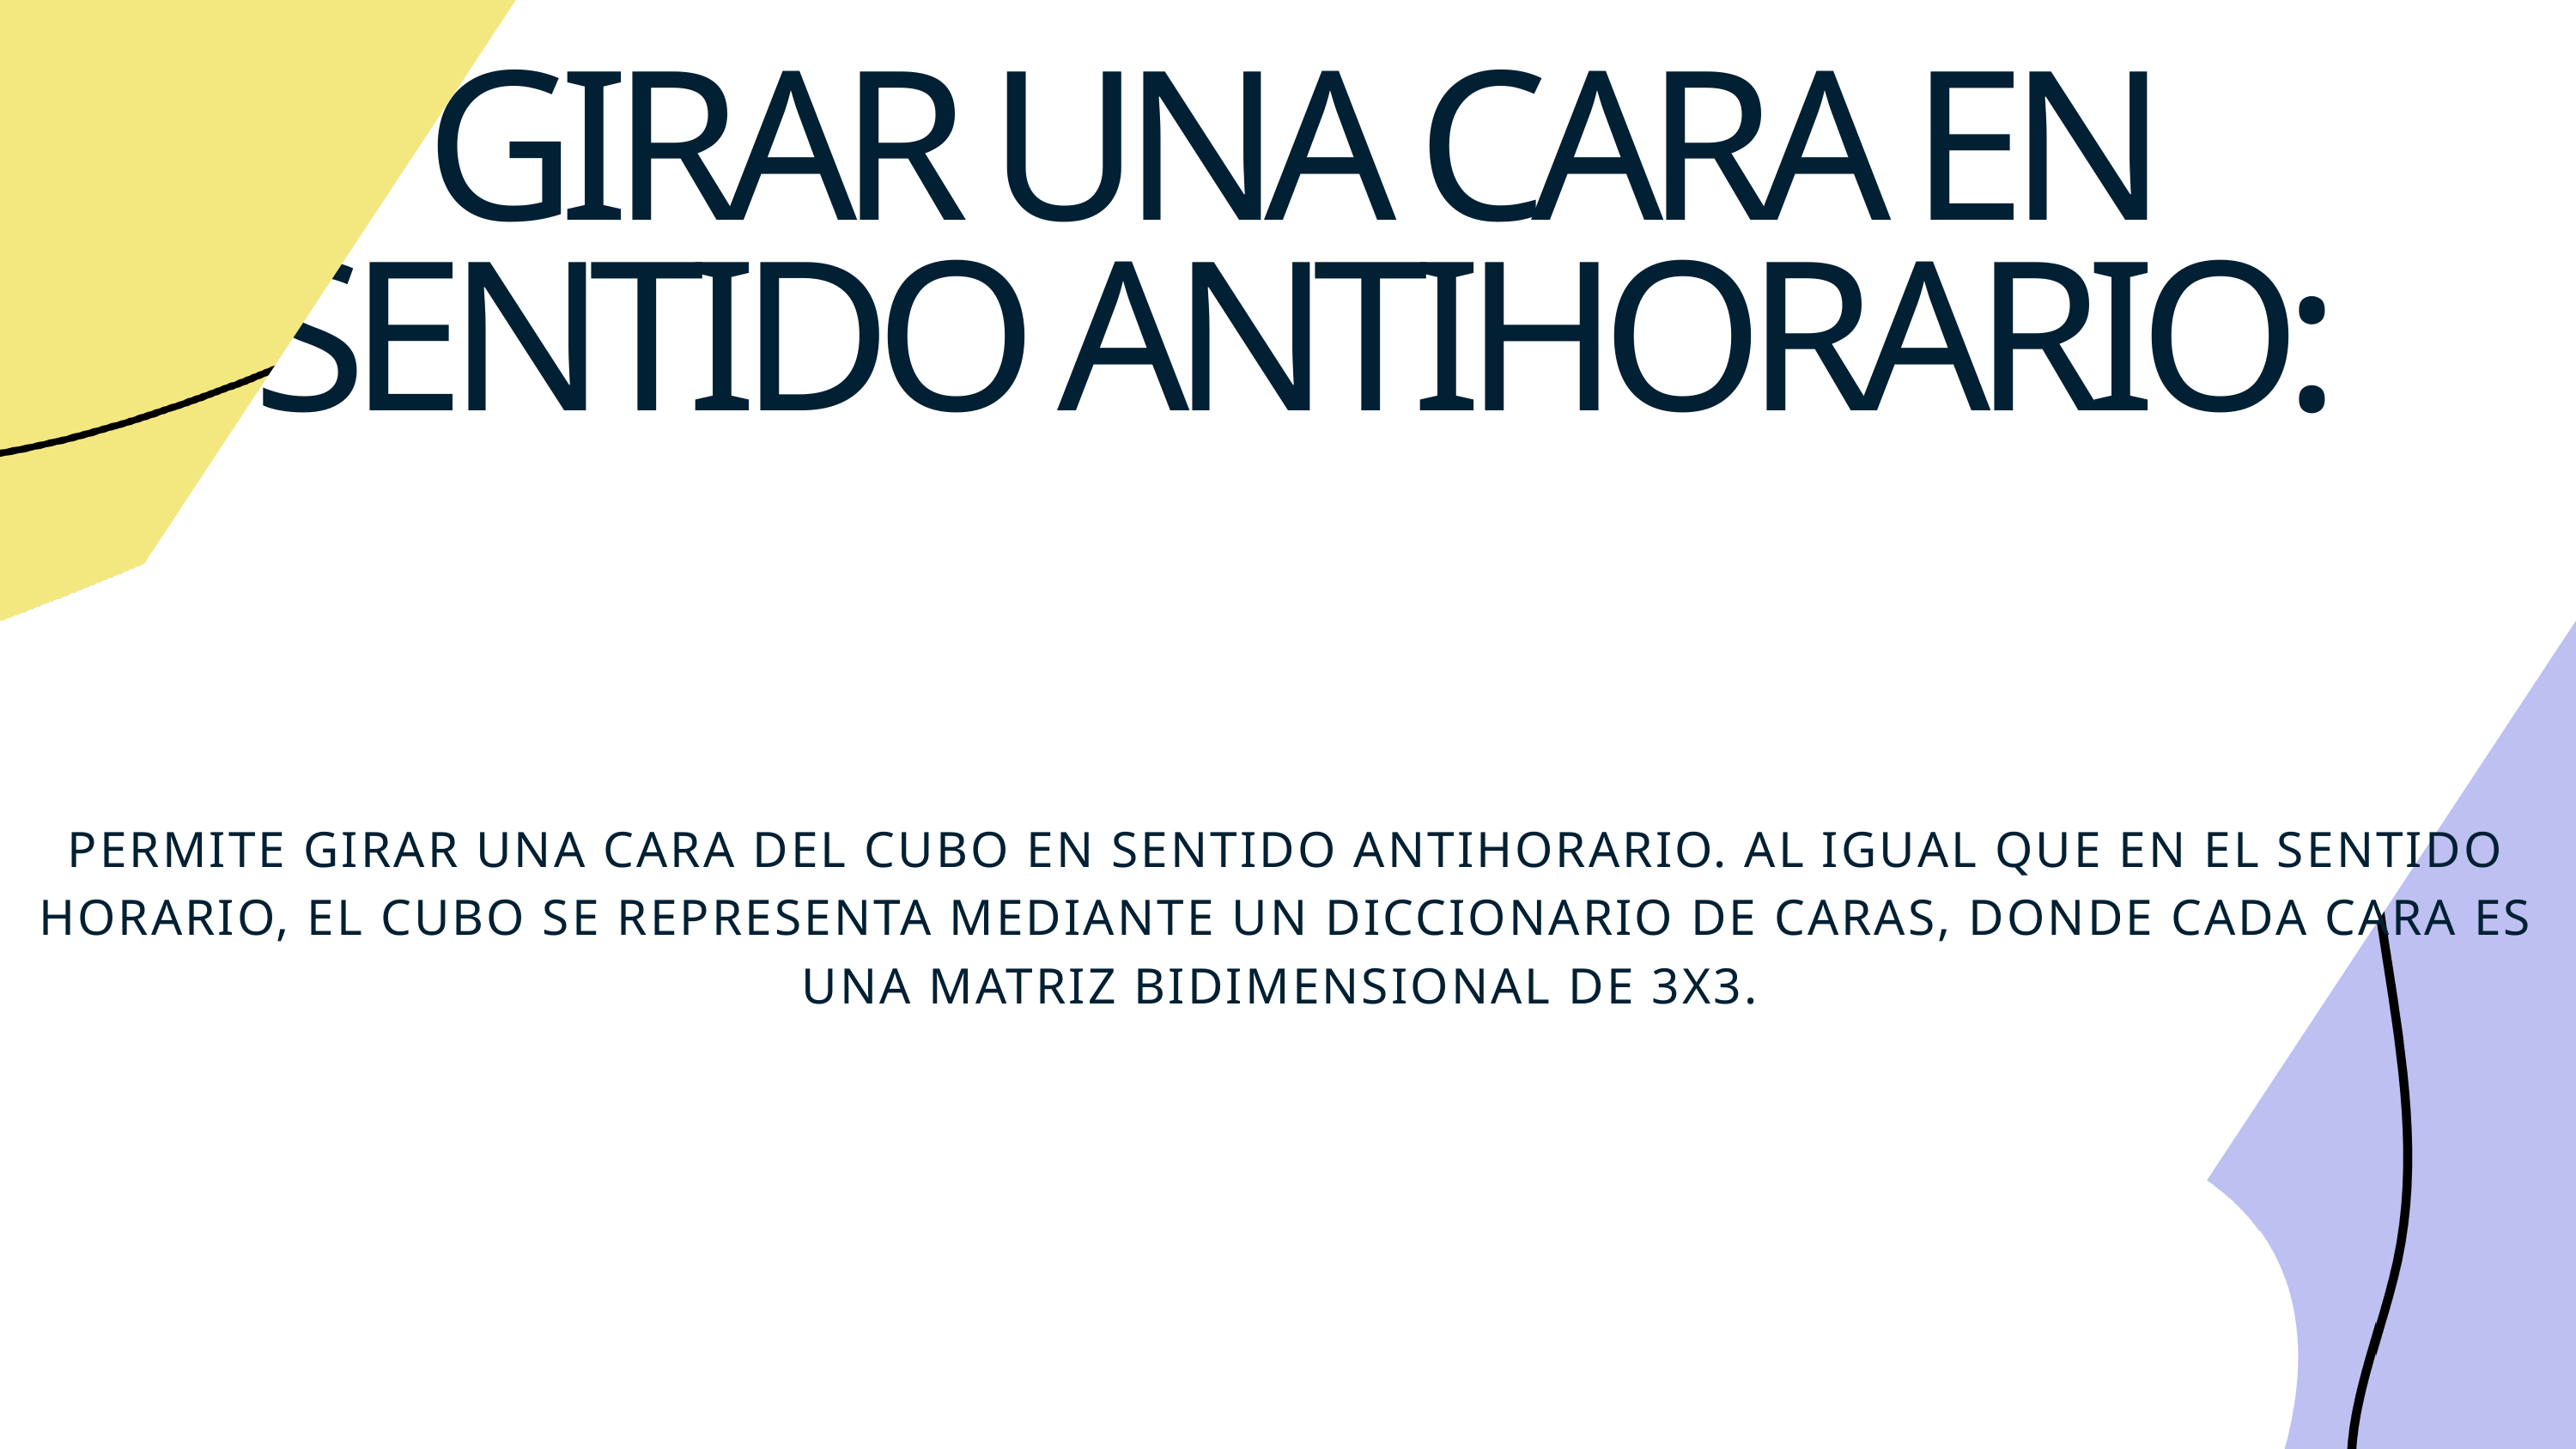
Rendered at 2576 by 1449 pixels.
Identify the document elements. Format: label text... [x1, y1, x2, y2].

text_box [2451, 621, 2576, 809]
text_box PERMITE GIRAR UNA CARA DEL CUBO EN SENTIDO ANTIHORARIO. AL IGUAL QUE EN EL SENTIDO HORARIO, EL CUBO SE REPRESENTA MEDIANTE UN DICCIONARIO DE CARAS, DONDE CADA CARA ES UNA MATRIZ BIDIMENSIONAL DE 3X3. [0, 809, 2576, 1082]
text_box GIRAR UNA CARA EN SENTIDO ANTIHORARIO: [240, 70, 2336, 644]
text_box [2029, 1082, 2576, 1449]
text_box [0, 0, 516, 753]
